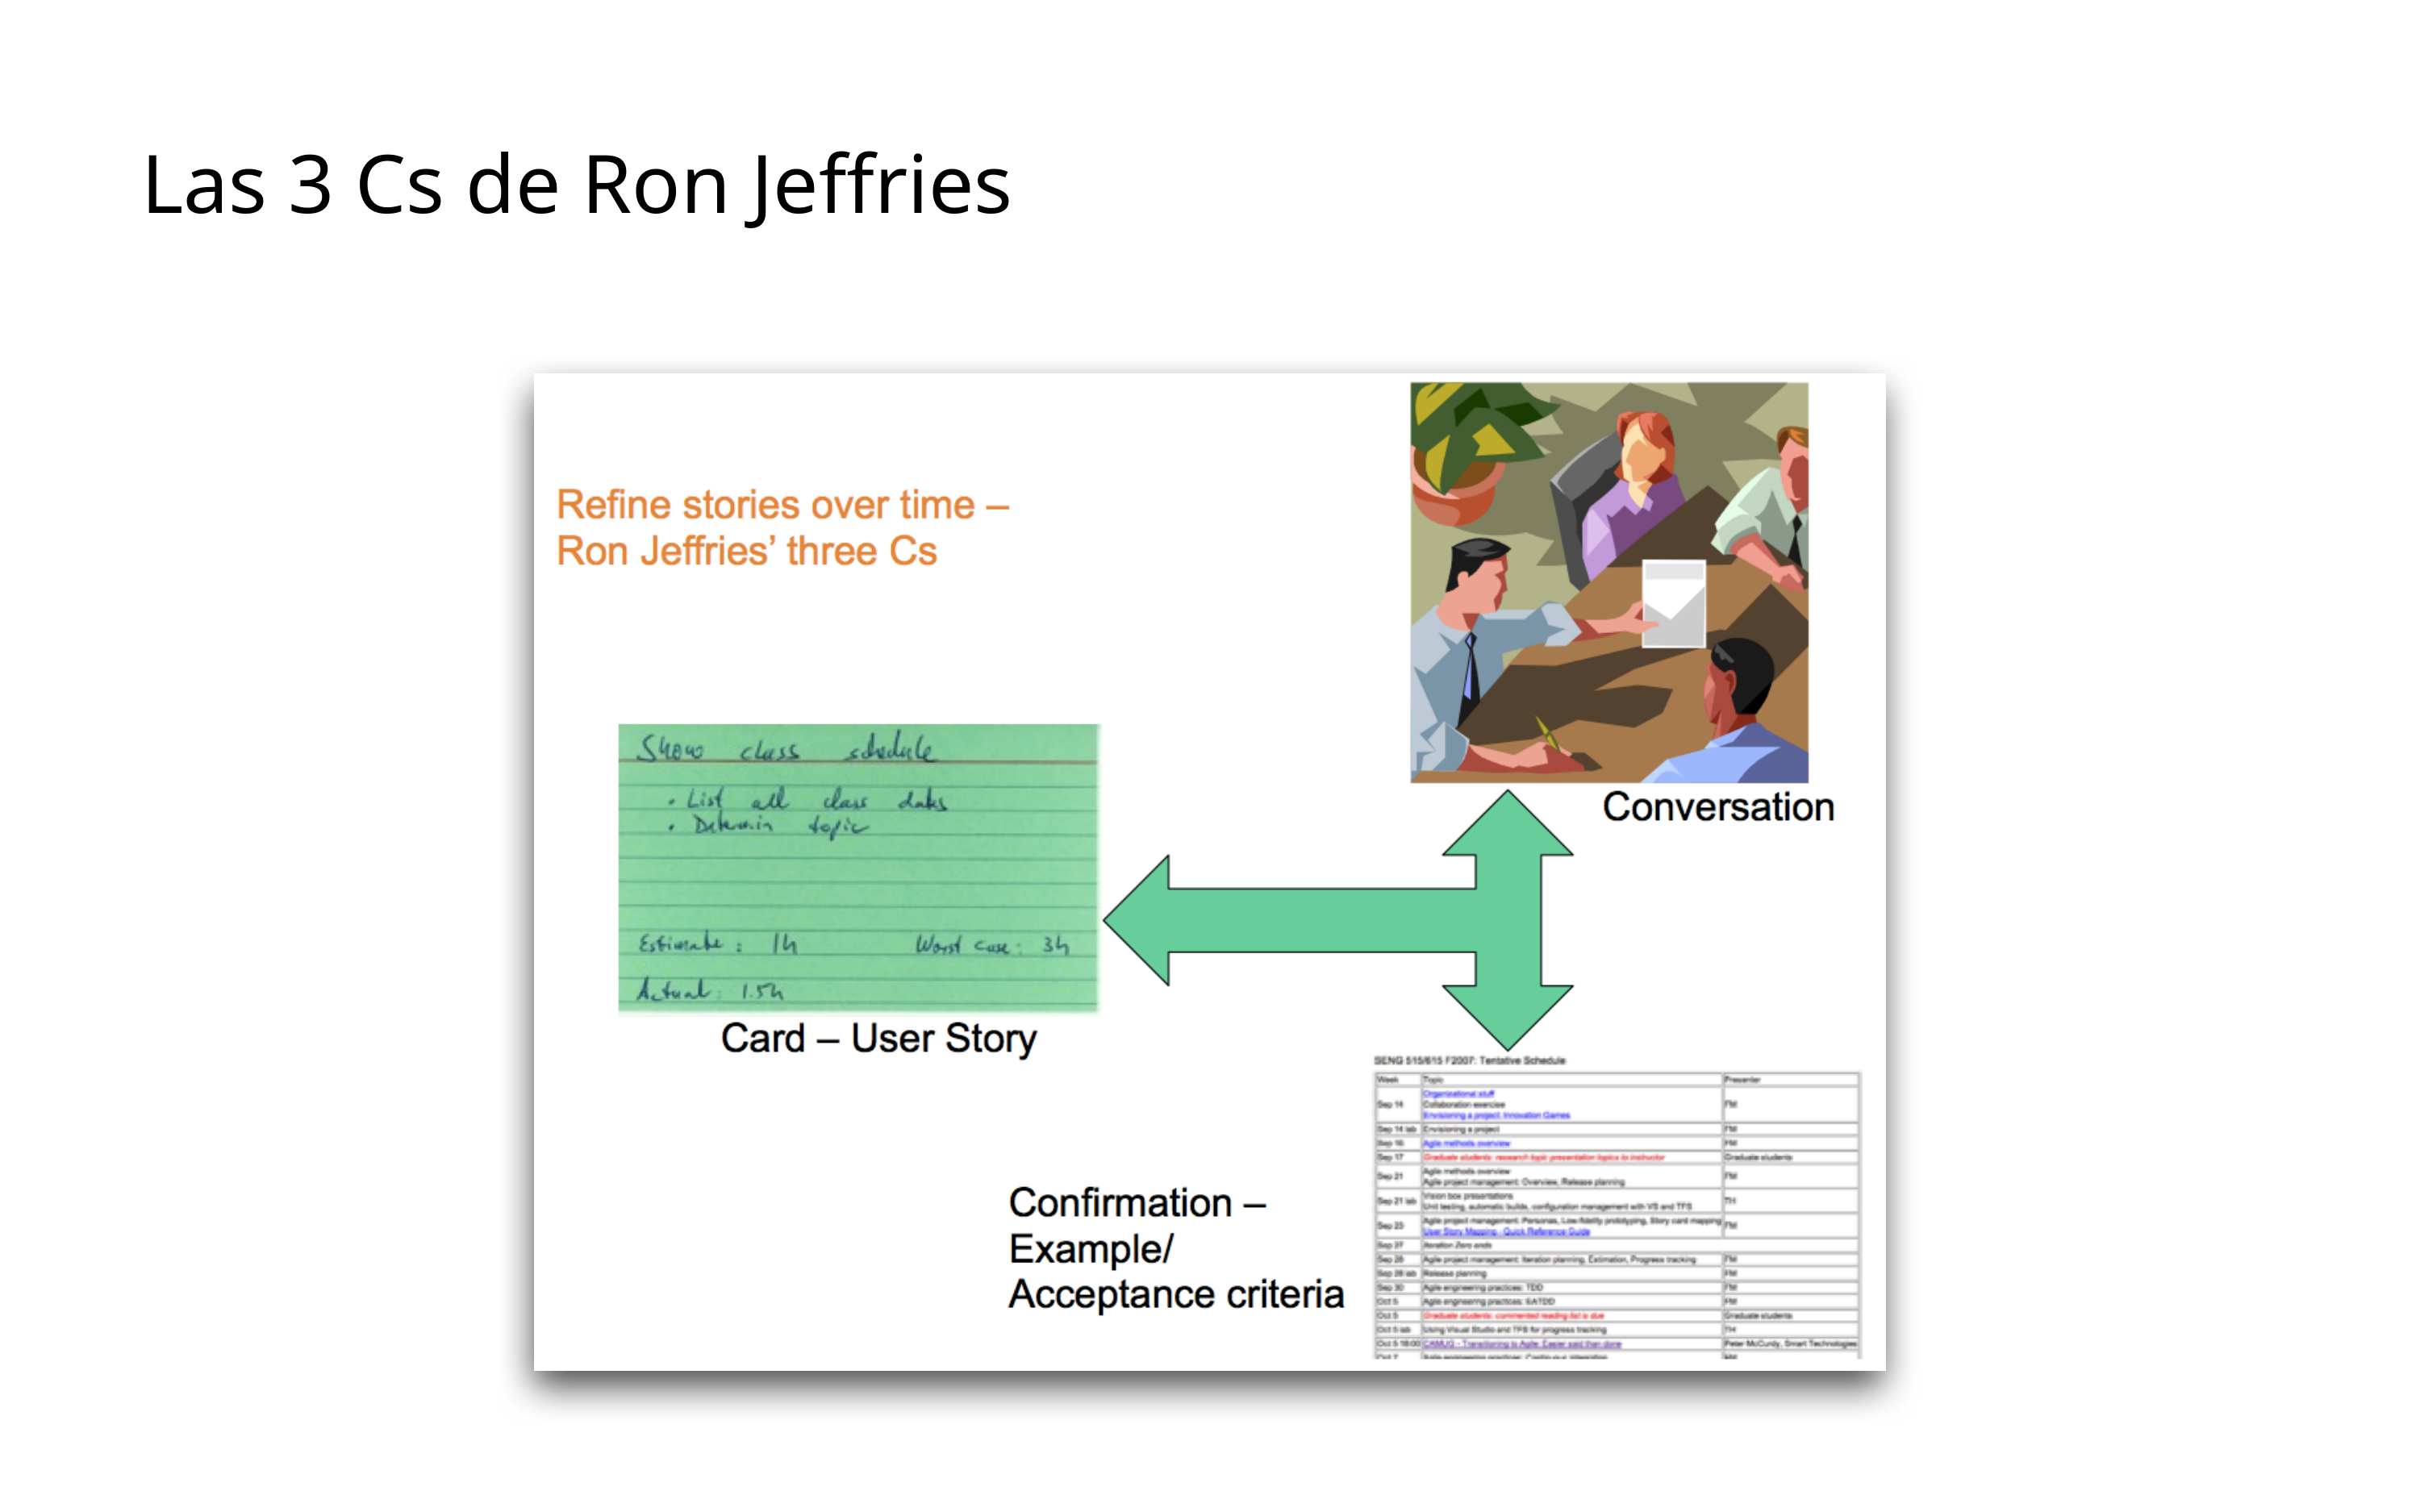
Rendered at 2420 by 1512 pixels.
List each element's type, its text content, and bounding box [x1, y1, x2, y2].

title Las 3 Cs de Ron Jeffries [134, 91, 2321, 271]
picture [534, 373, 1886, 1371]
